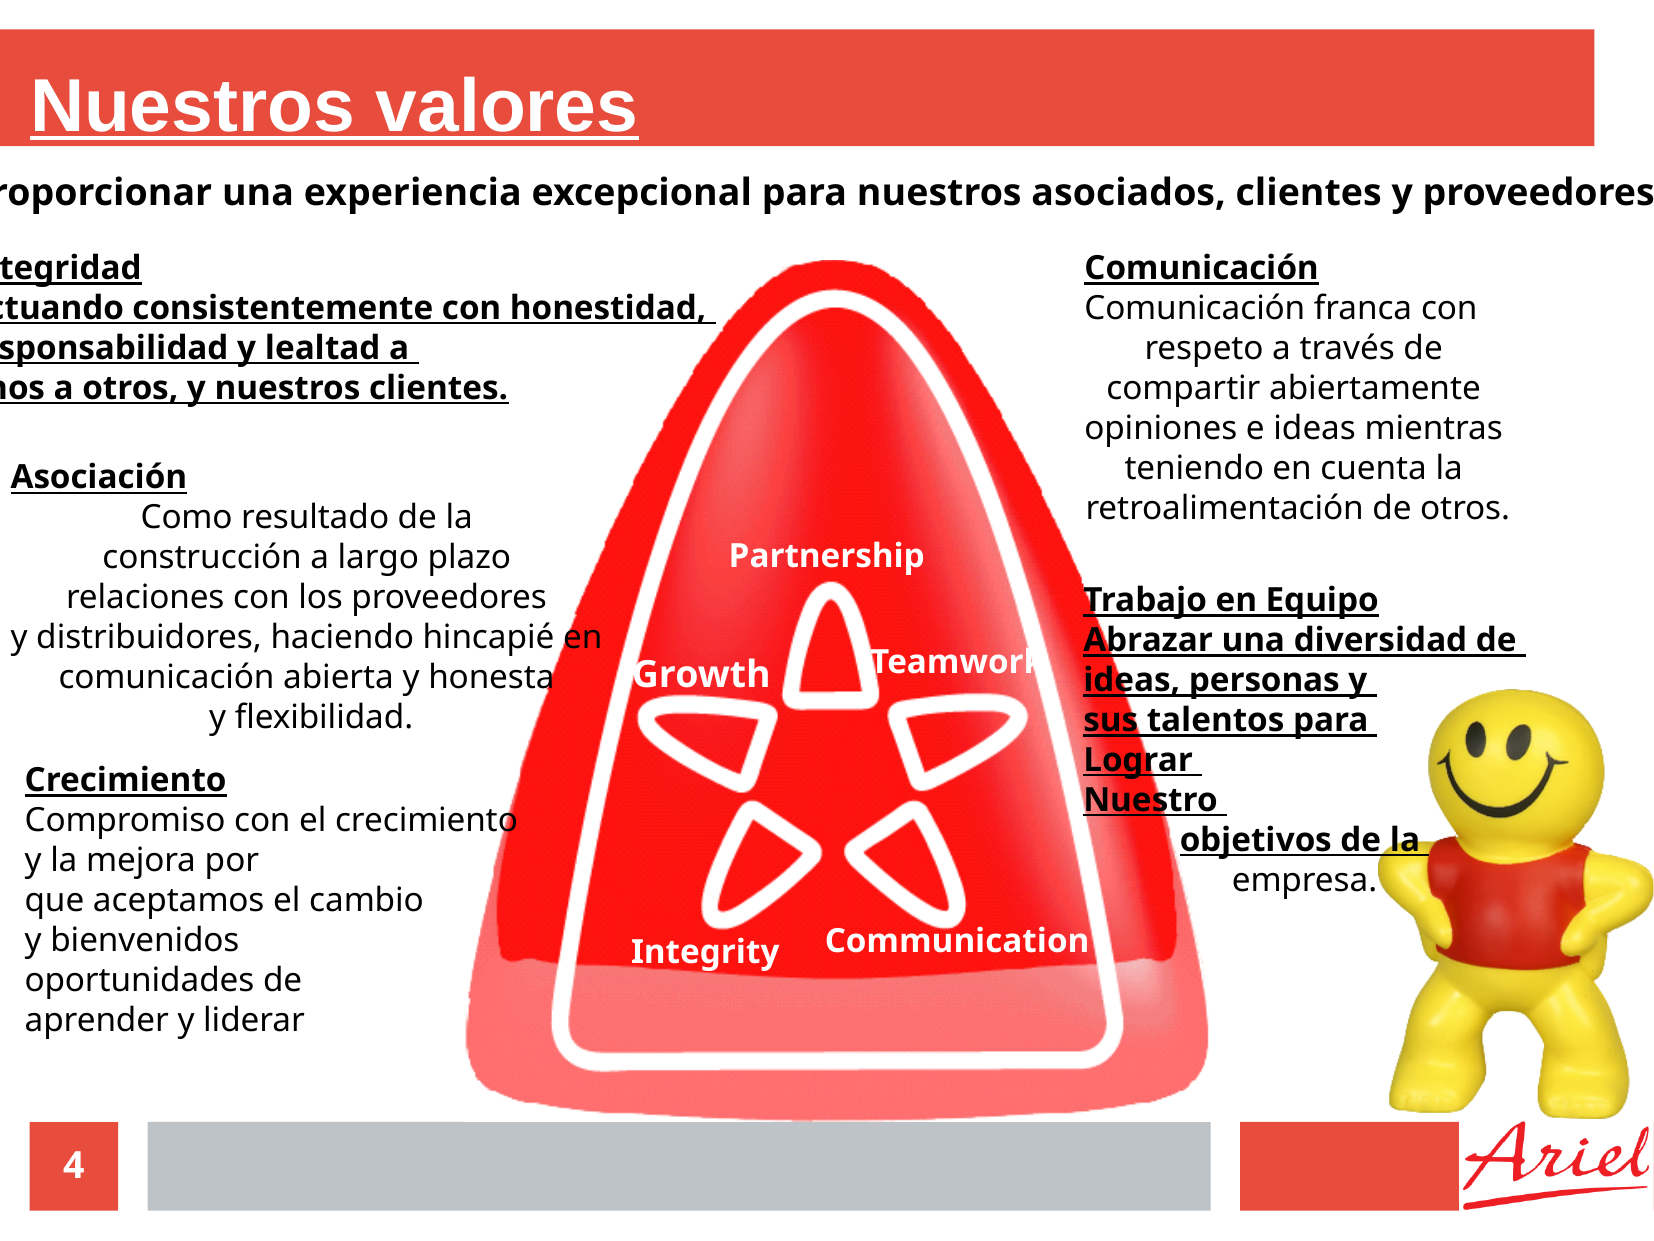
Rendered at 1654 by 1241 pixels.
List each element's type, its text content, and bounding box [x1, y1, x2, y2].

text_box Trabajo en Equipo Abrazar una diversidad de ideas, personas y sus talentos para Lograr Nuestro objetivos de la empresa. [1210, 571, 1541, 946]
text_box Crecimiento Compromiso con el crecimiento y la mejora por que aceptamos el cambio y bienvenidos oportunidades de aprender y liderar [9, 783, 464, 1086]
picture [464, 260, 1210, 1122]
picture [1378, 689, 1654, 1215]
slide_number 4 [29, 1122, 119, 1211]
title Nuestros valores [30, 30, 1575, 147]
text_box Integridad Actuando consistentemente con honestidad, responsabilidad y lealtad a unos a otros, y nuestros clientes. [0, 238, 731, 448]
text_box Proporcionar una experiencia excepcional para nuestros asociados, clientes y proveedores. [0, 161, 1654, 266]
text_box Comunicación Comunicación franca con respeto a través de compartir abiertamente opiniones e ideas mientras teniendo en cuenta la retroalimentación de otros. [1069, 238, 1528, 571]
text_box Asociación Como resultado de la construcción a largo plazo relaciones con los proveedores y distribuidores, haciendo hincapié en comunicación abierta y honesta y flexibilidad. [0, 448, 464, 783]
